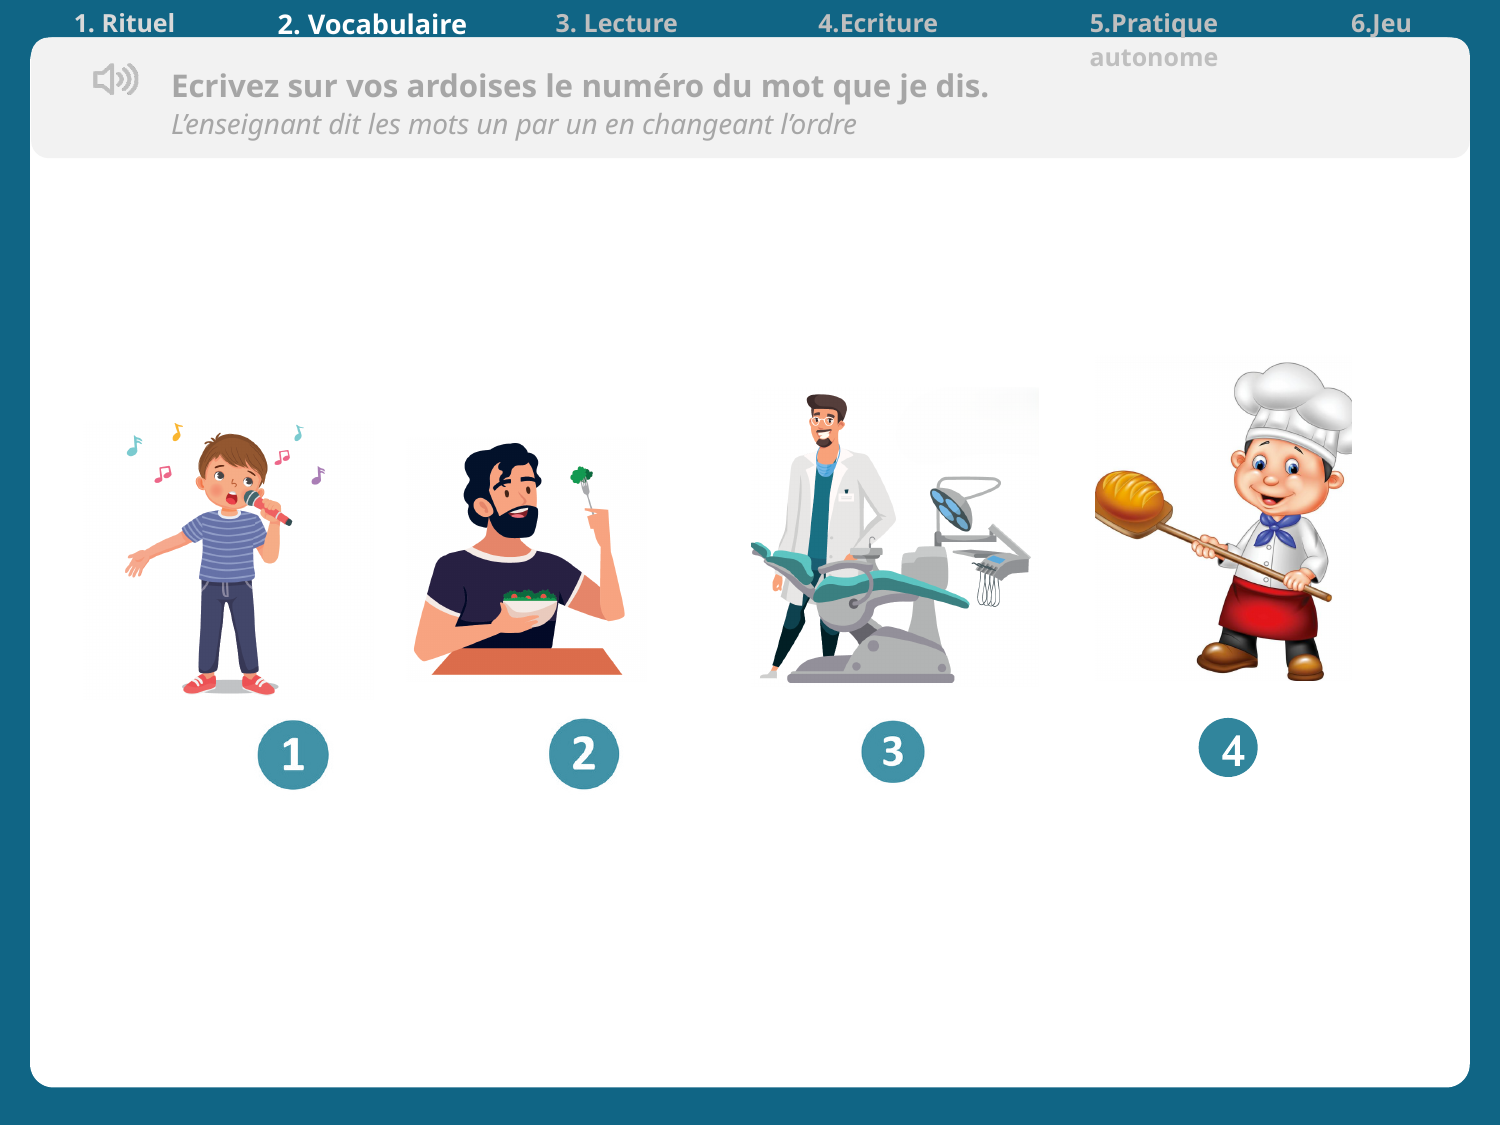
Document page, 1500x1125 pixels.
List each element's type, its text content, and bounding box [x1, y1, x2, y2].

text_box L’enseignant dit les mots un par un en changeant l’ordre [156, 111, 1326, 148]
text_box [93, 73, 139, 95]
text_box  [1196, 715, 1260, 780]
picture [849, 713, 938, 797]
picture [532, 710, 632, 804]
picture [237, 712, 348, 804]
picture [83, 420, 375, 700]
text_box [0, 0, 1500, 1125]
picture [406, 437, 647, 682]
table_header 6.Jeu [1291, 0, 1472, 73]
table_header 5.Pratique autonome [1018, 0, 1291, 54]
text_box [29, 73, 1472, 161]
table_header 3. Lecture [495, 0, 739, 54]
table_header 1. Rituel [6, 0, 250, 73]
table_header 2. Vocabulaire [250, 0, 495, 54]
picture [1095, 355, 1352, 681]
text_box Ecrivez sur vos ardoises le numéro du mot que je dis. [156, 54, 1451, 111]
table_header 4.Ecriture [739, 0, 1018, 54]
text_box  [27, 73, 1472, 1090]
picture [751, 387, 1039, 688]
